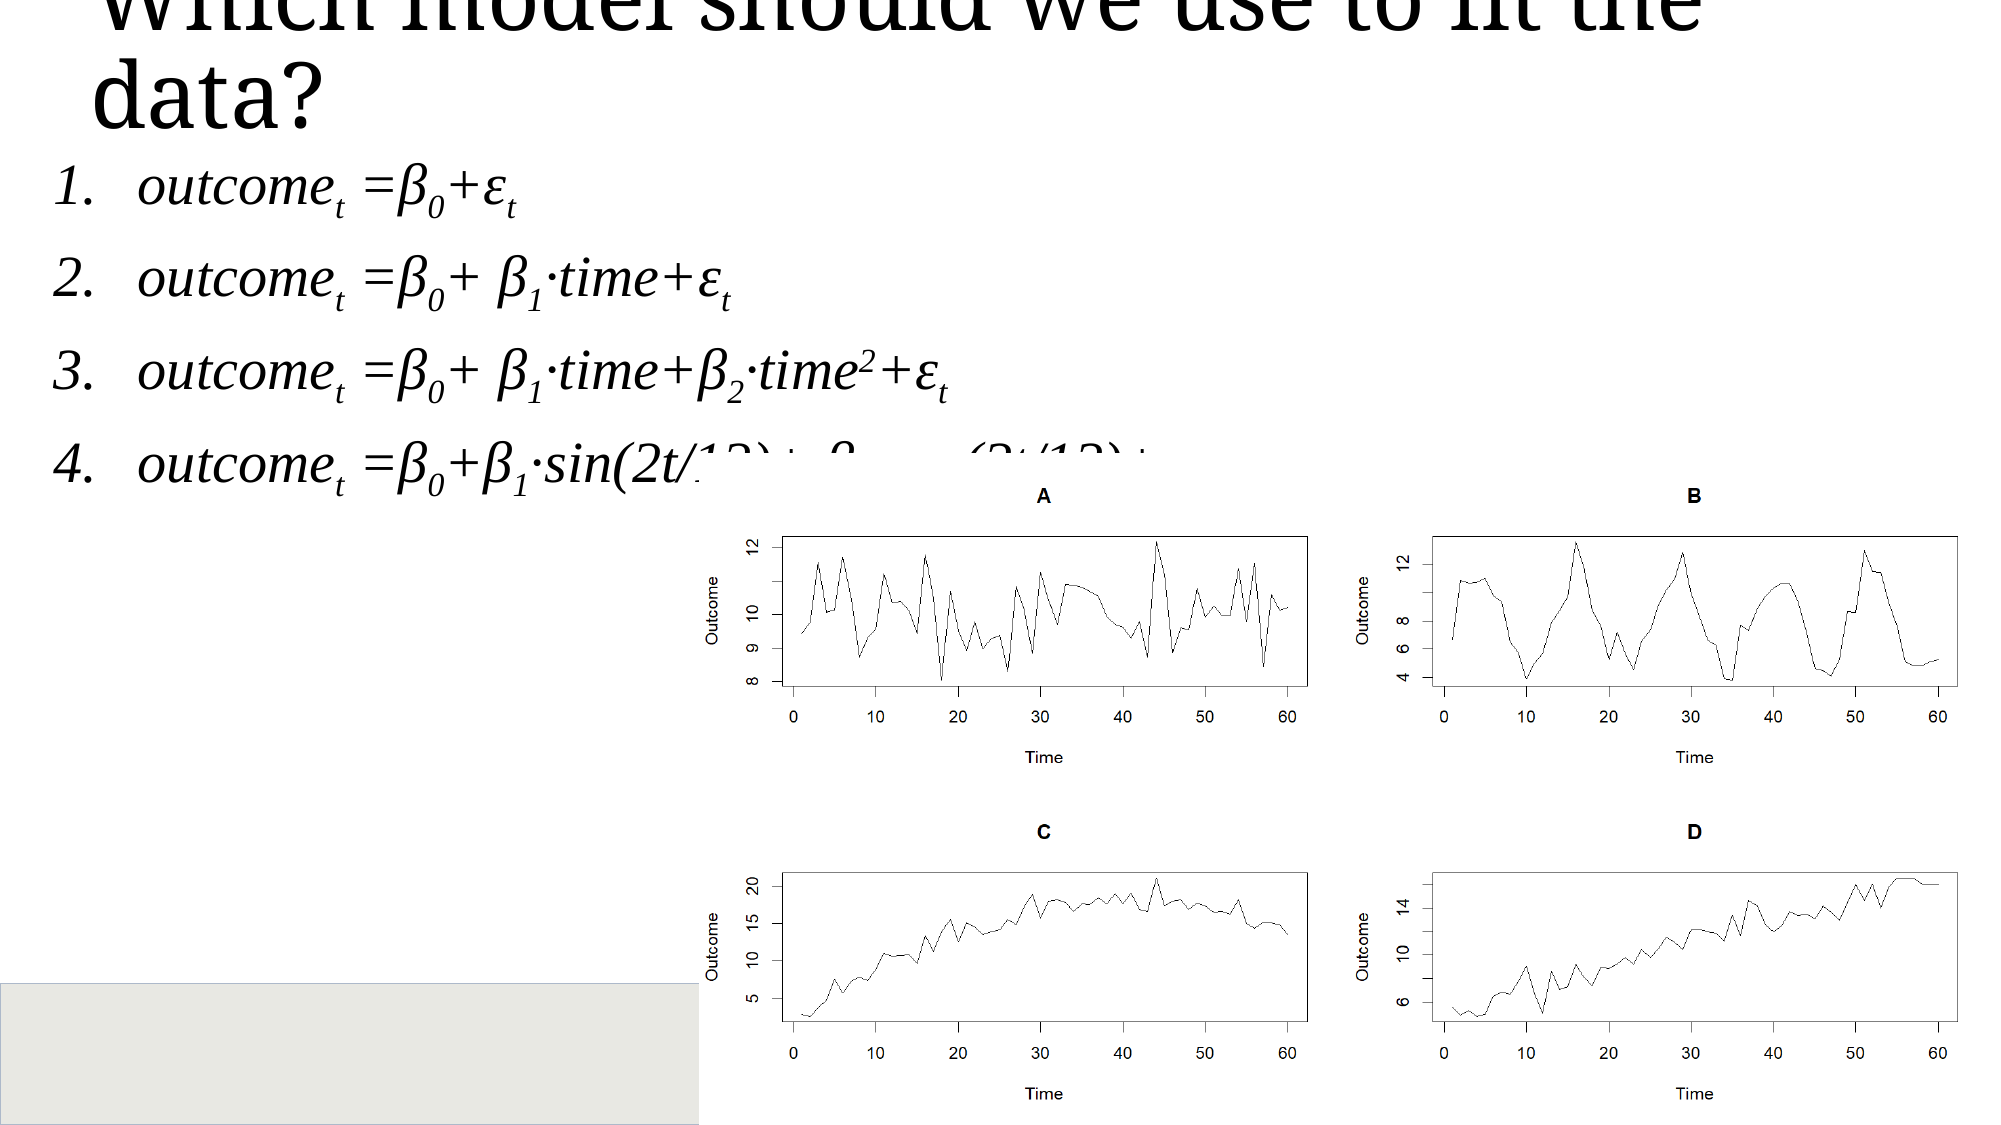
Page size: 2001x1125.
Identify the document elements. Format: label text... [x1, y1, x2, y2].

title Which model should we use to fit the data? [89, 0, 1877, 157]
picture [699, 453, 2000, 1125]
